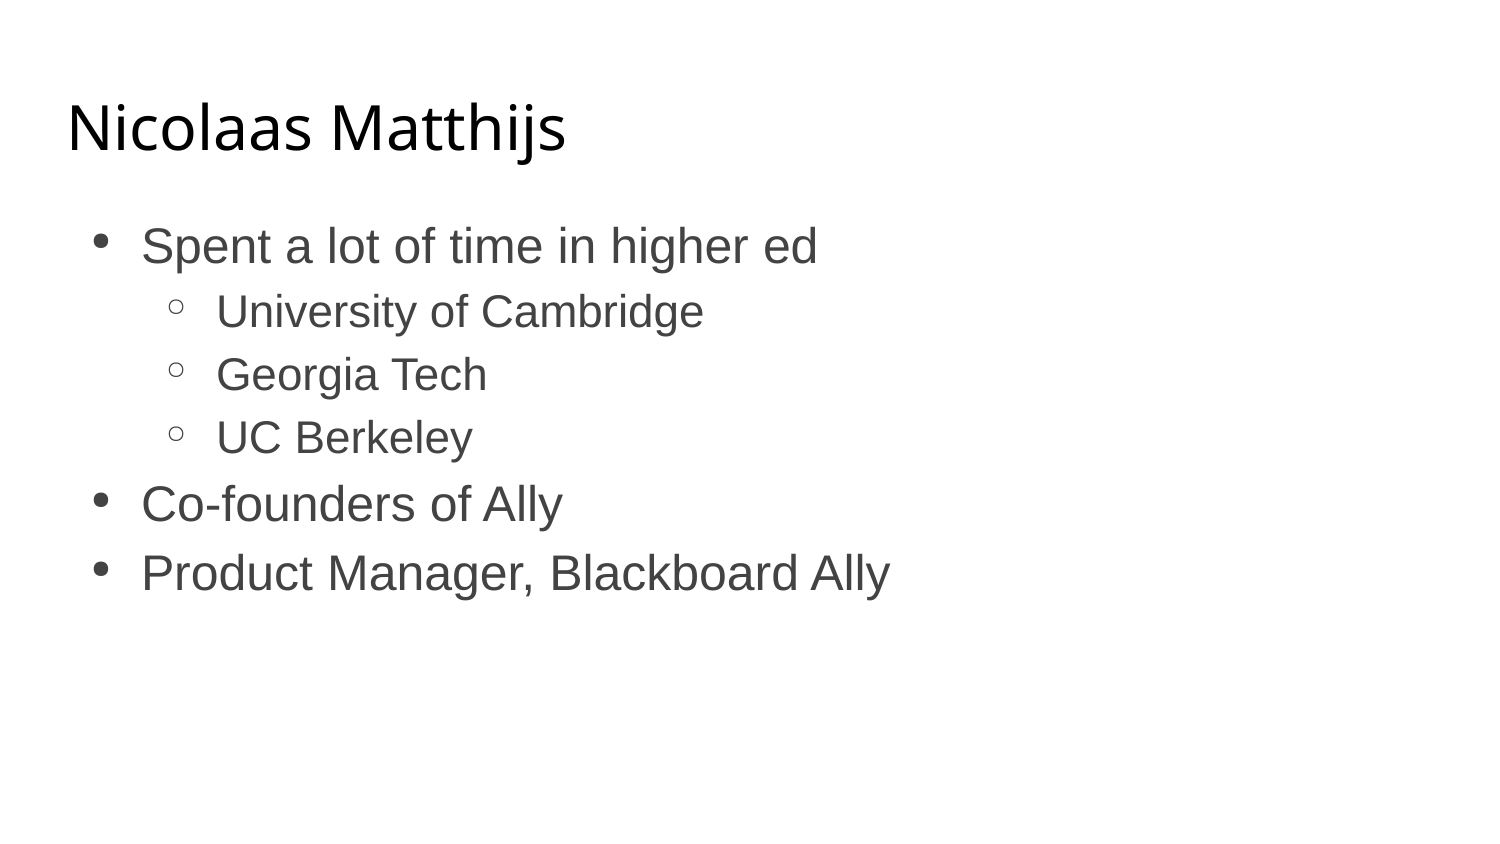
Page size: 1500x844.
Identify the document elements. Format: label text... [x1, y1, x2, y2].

list Spent a lot of time in higher ed University of Cambridge Georgia Tech UC Berkeley Co-founders of Ally Product Manager, Blackboard Ally [51, 189, 1449, 750]
title Nicolaas Matthijs [51, 72, 1449, 167]
